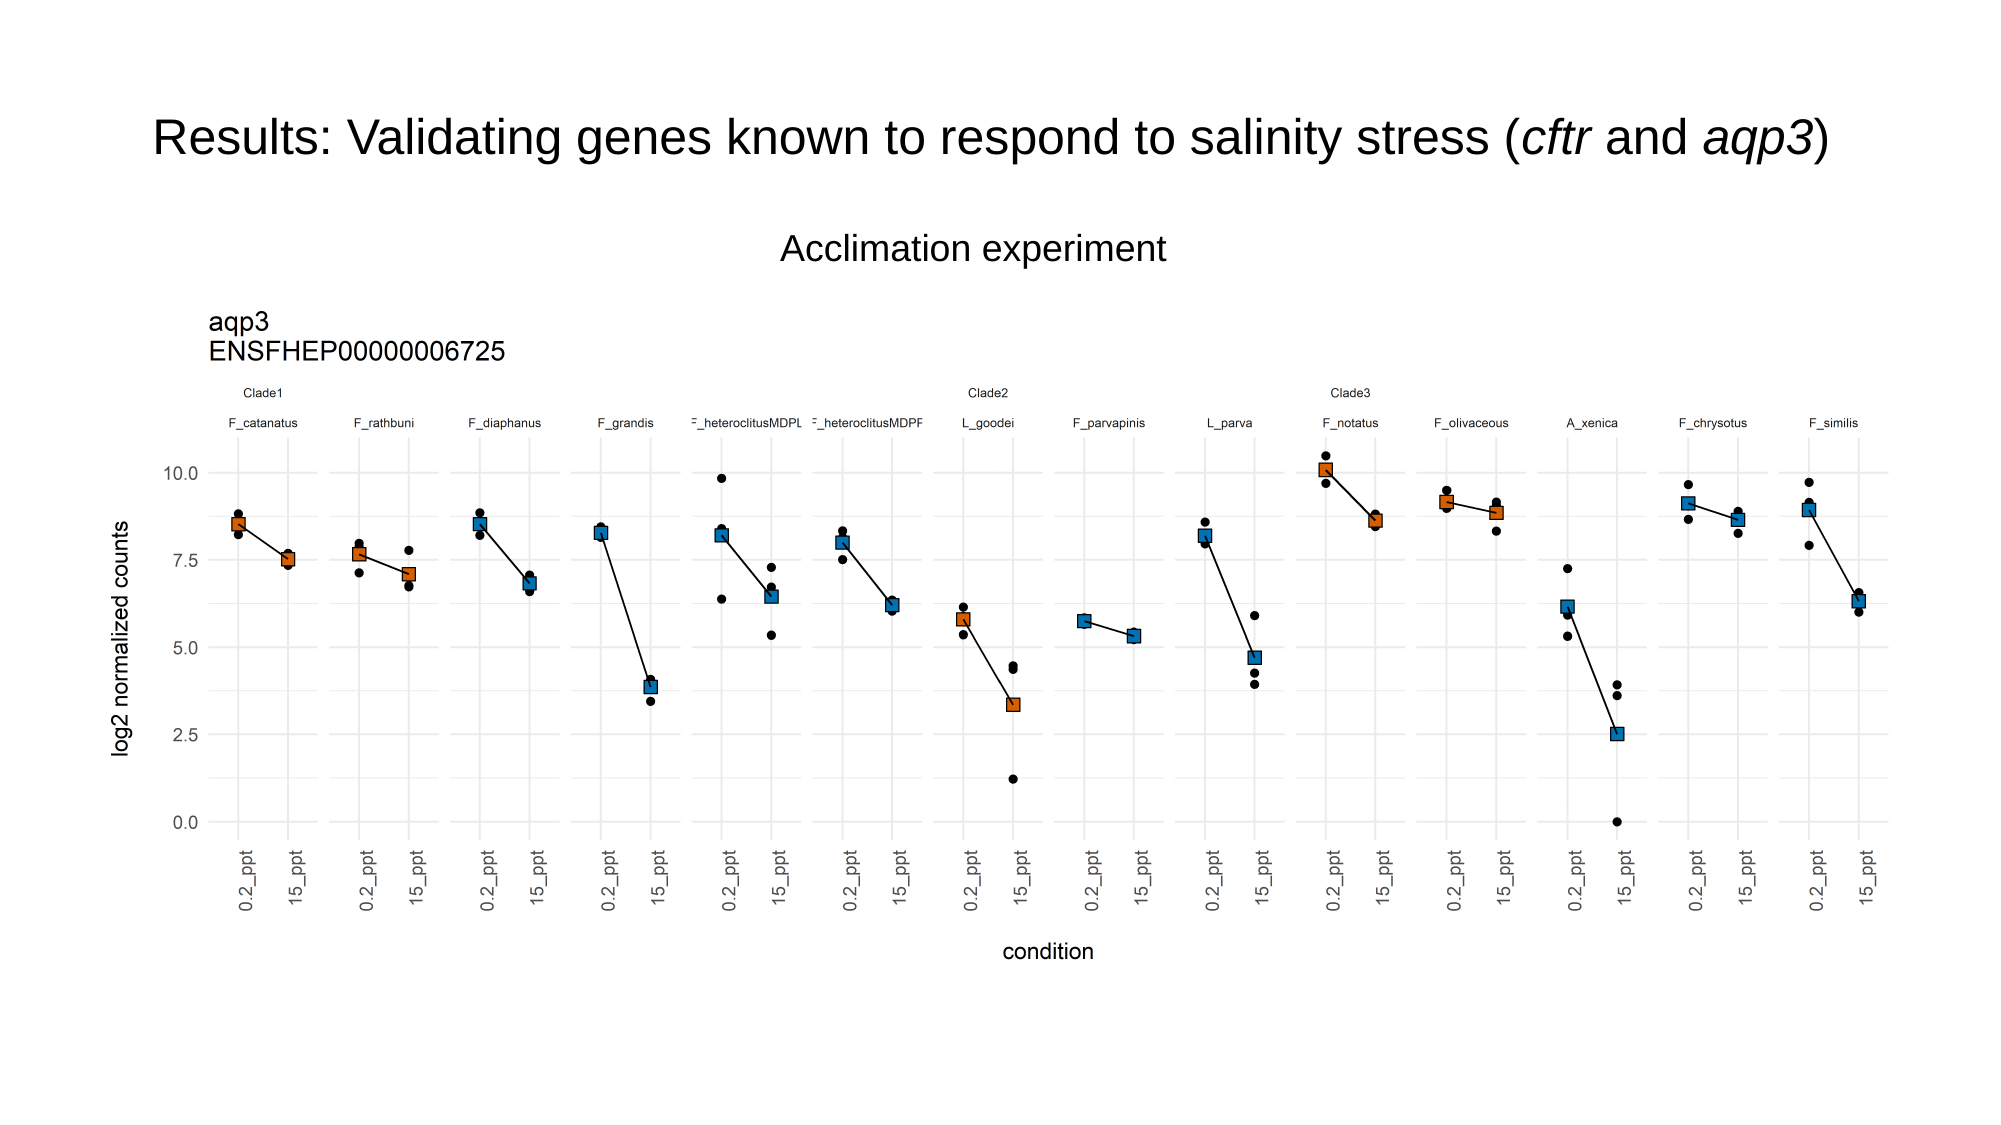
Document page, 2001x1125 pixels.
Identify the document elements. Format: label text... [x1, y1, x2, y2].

picture [99, 299, 1900, 975]
text_box Acclimation experiment [692, 216, 1255, 277]
title Results: Validating genes known to respond to salinity stress (cftr and aqp3) [137, 59, 1863, 278]
